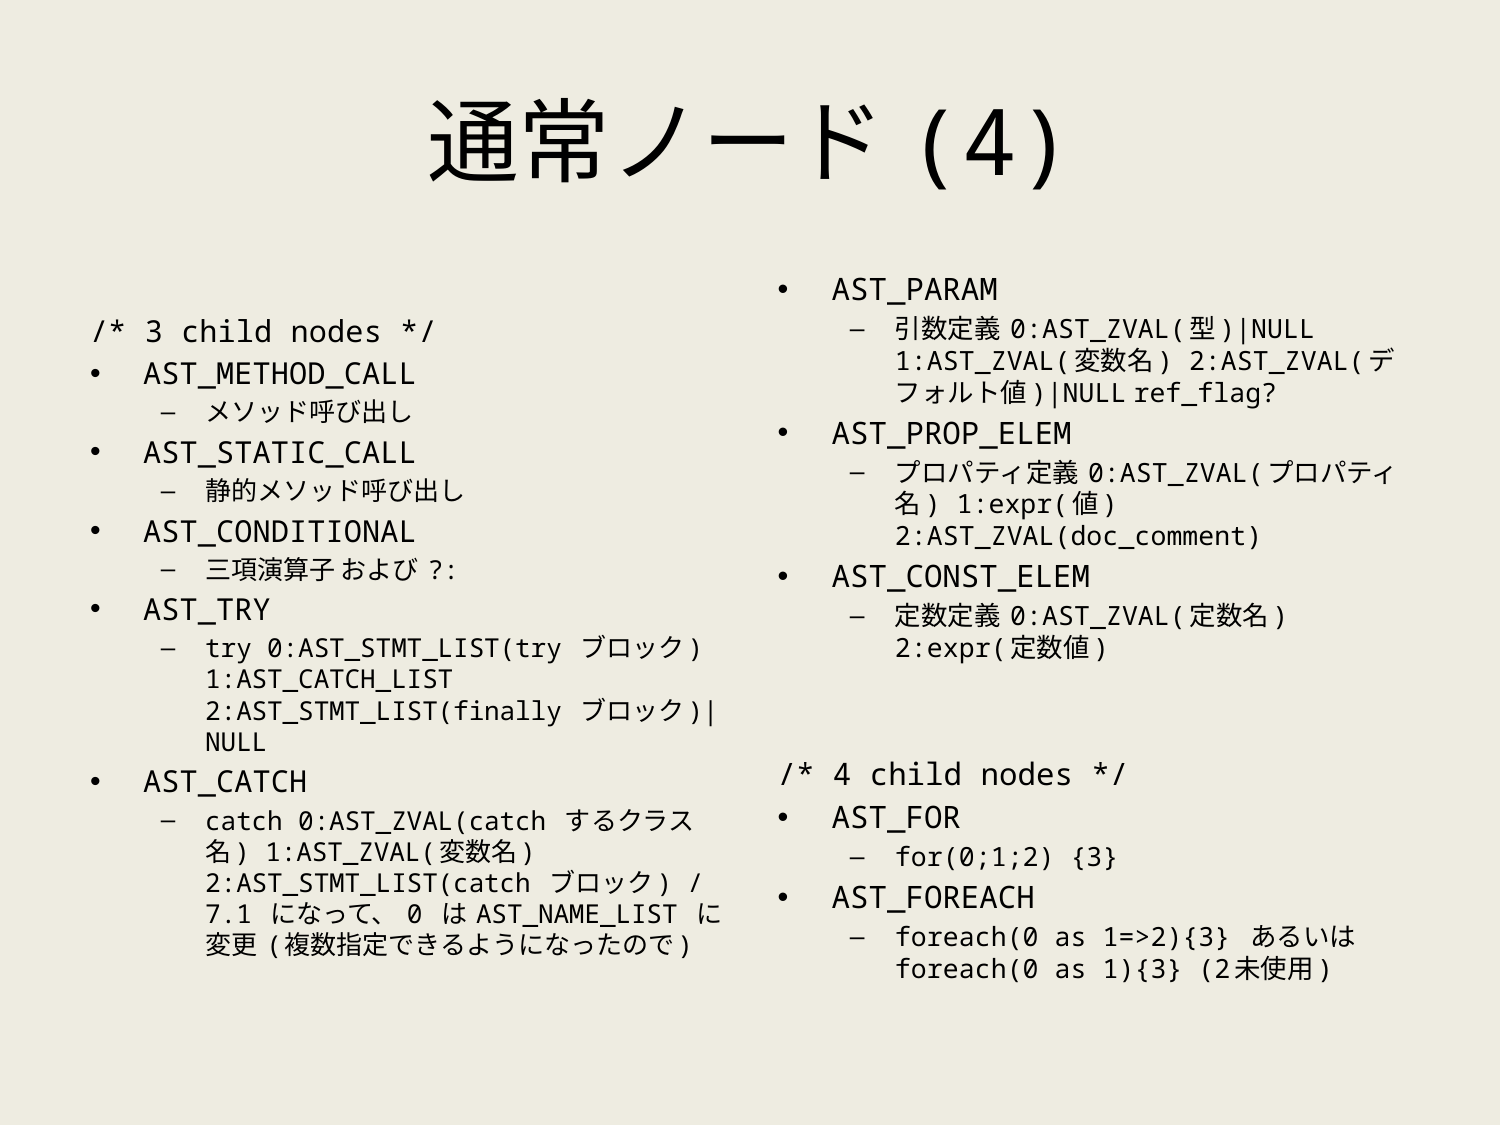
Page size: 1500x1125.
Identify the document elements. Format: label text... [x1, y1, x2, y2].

list /* 3 child nodes */ AST_METHOD_CALL メソッド呼び出し AST_STATIC_CALL 静的メソッド呼び出し AST_CONDITIONAL 三項演算子 および ?: AST_TRY try 0:AST_STMT_LIST(try ブロック) 1:AST_CATCH_LIST 2:AST_STMT_LIST(finally ブロック)|NULL AST_CATCH catch 0:AST_ZVAL(catch するクラス名) 1:AST_ZVAL(変数名) 2:AST_STMT_LIST(catch ブロック) / 7.1 になって、 0 は AST_NAME_LIST に変更 (複数指定できるようになったので) [75, 262, 738, 1005]
list AST_PARAM 引数定義 0:AST_ZVAL(型)|NULL 1:AST_ZVAL(変数名) 2:AST_ZVAL(デフォルト値)|NULL ref_flag? AST_PROP_ELEM プロパティ定義 0:AST_ZVAL(プロパティ名) 1:expr(値) 2:AST_ZVAL(doc_comment) AST_CONST_ELEM 定数定義 0:AST_ZVAL(定数名) 2:expr(定数値) /* 4 child nodes */ AST_FOR for(0;1;2) {3} AST_FOREACH foreach(0 as 1=>2){3} あるいは foreach(0 as 1){3} (2未使用) [762, 262, 1425, 1005]
title 通常ノード(4) [75, 45, 1425, 233]
